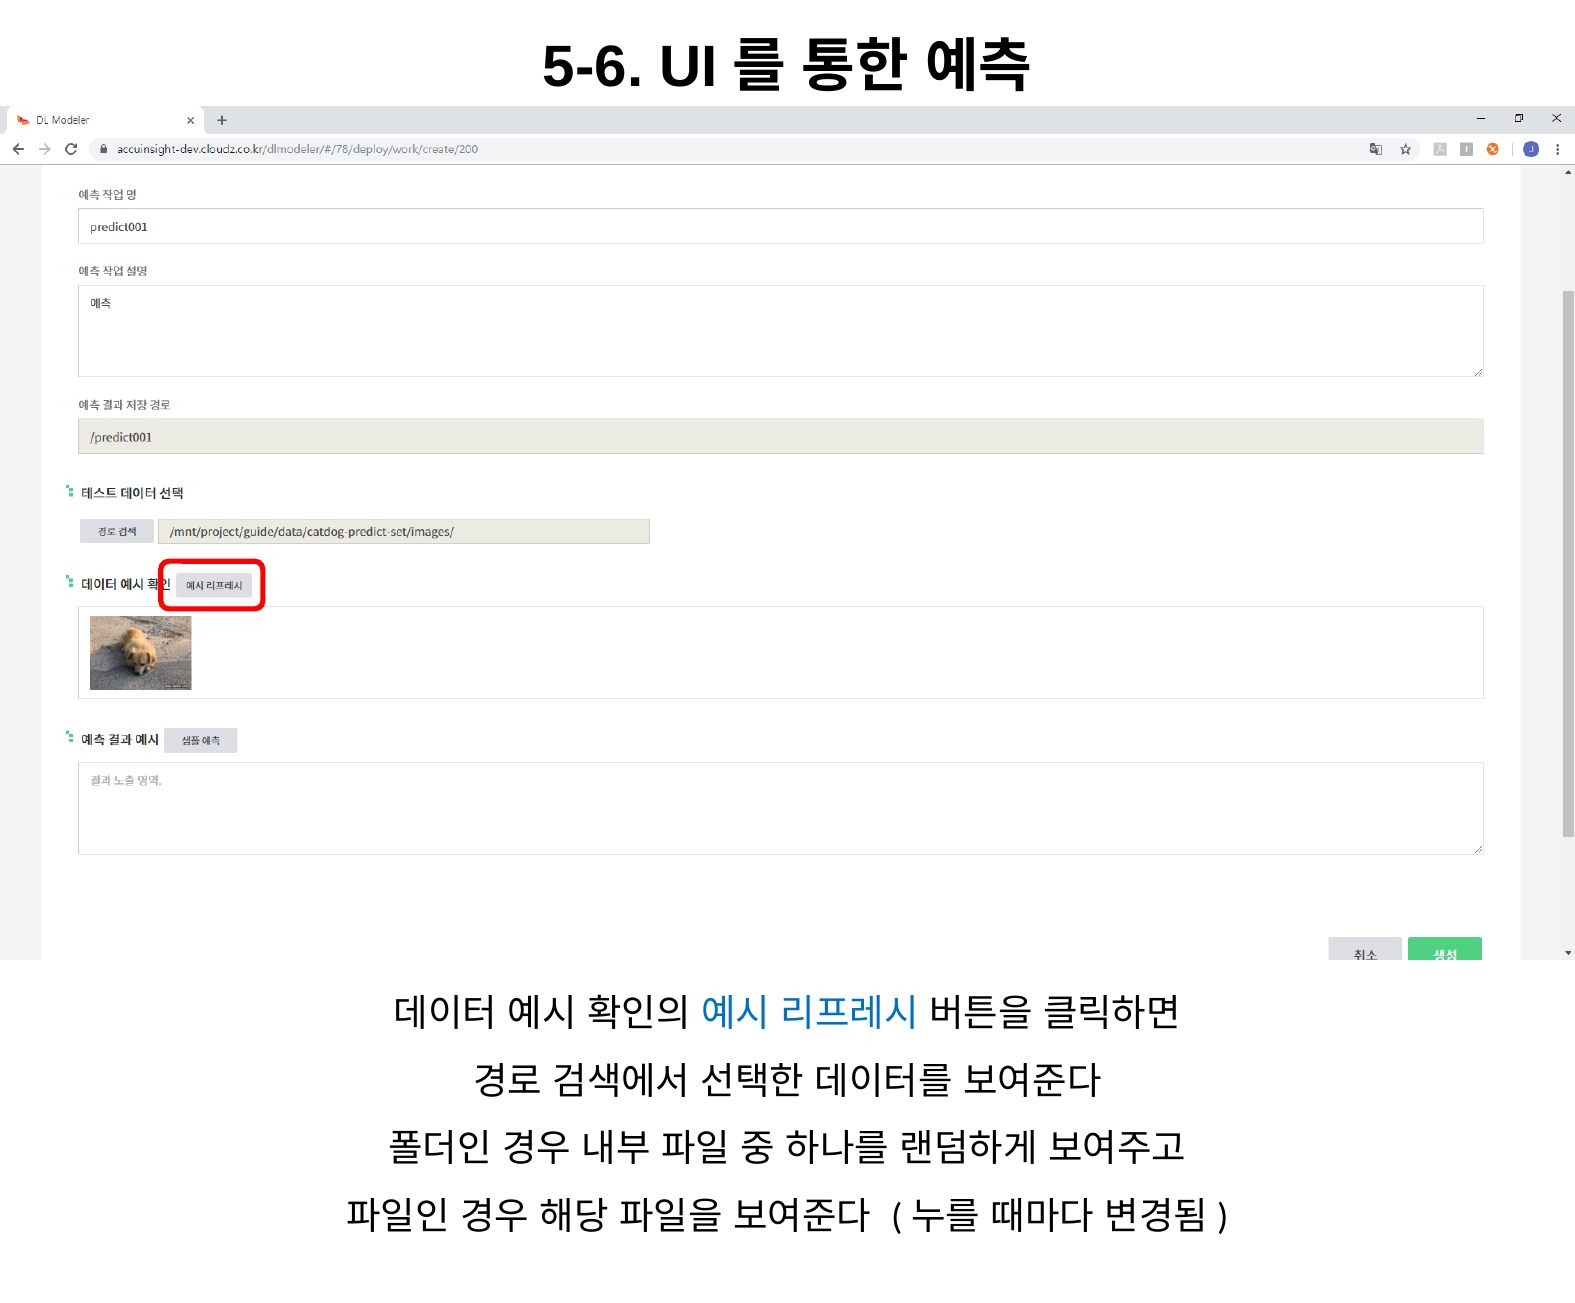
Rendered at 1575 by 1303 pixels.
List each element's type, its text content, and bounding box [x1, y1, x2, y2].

picture [0, 106, 1575, 960]
text_box 5-6. UI를 통한 예측 [0, 20, 1575, 106]
text_box 데이터 예시 확인의 예시 리프레시 버튼을 클릭하면 경로 검색에서 선택한 데이터를 보여준다 폴더인 경우 내부 파일 중 하나를 랜덤하게 보여주고 파일인 경우 해당 파일을 보여준다 (누를 때마다 변경됨) [0, 960, 1575, 1244]
